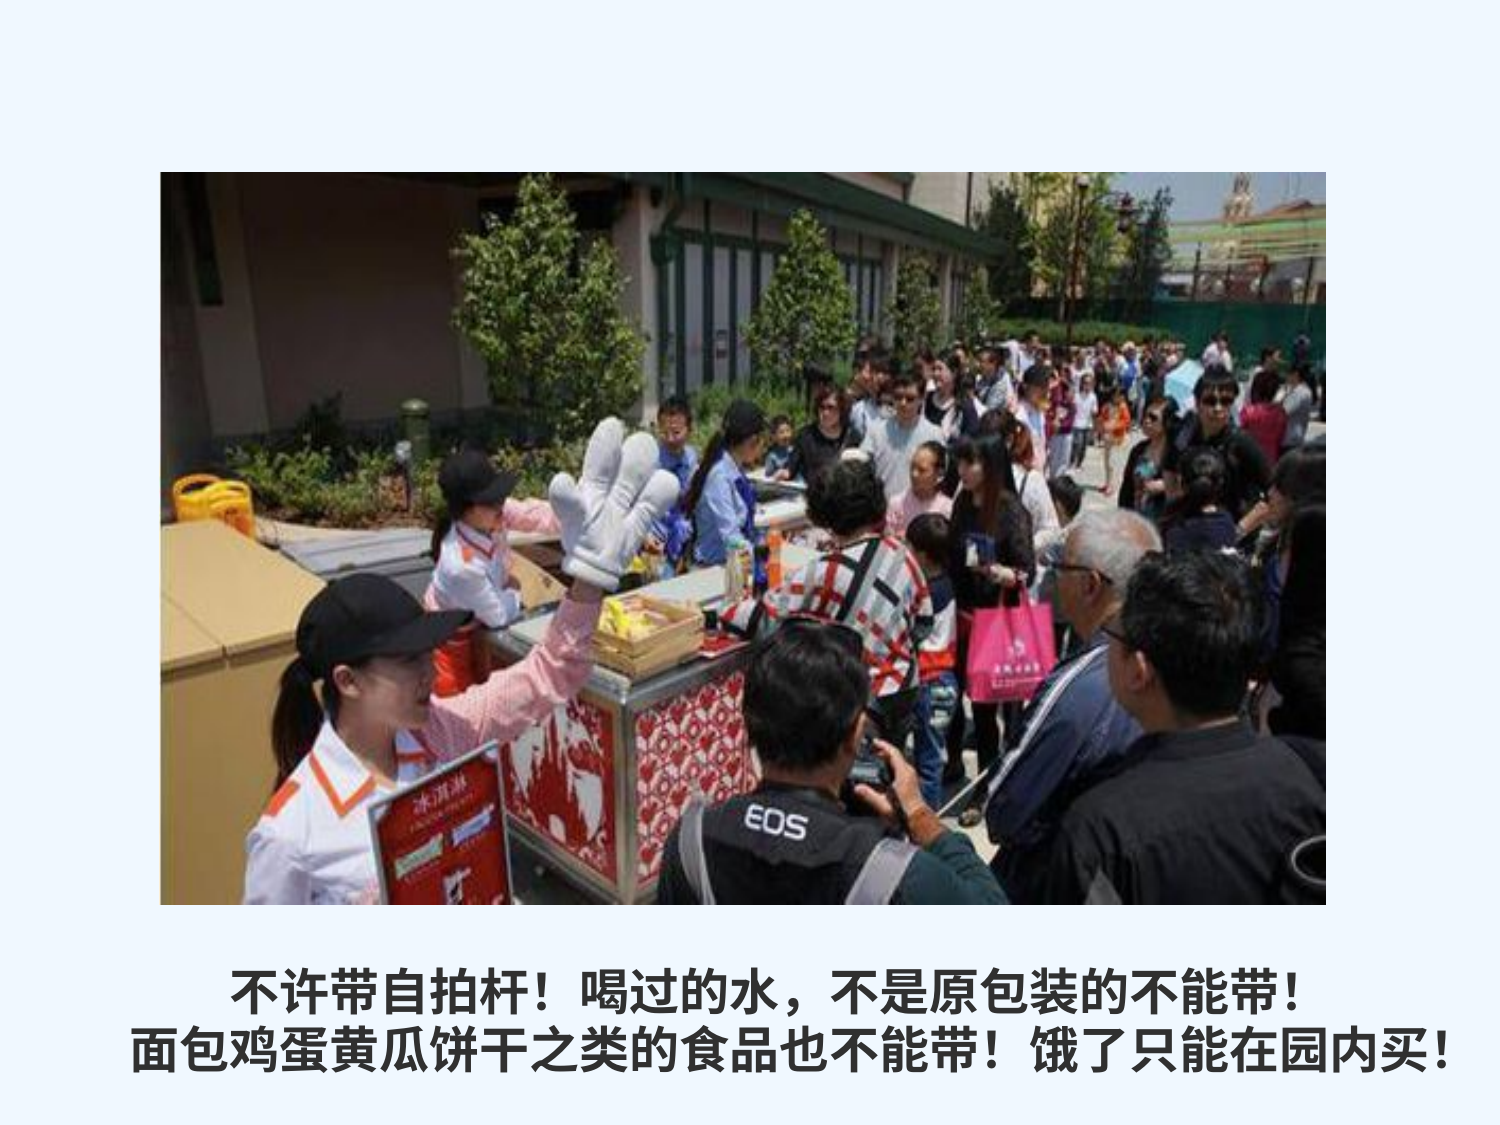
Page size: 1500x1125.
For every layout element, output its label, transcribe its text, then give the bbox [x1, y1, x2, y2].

picture [158, 171, 1326, 906]
list 不许带自拍杆！喝过的水，不是原包装的不能带！ 面包鸡蛋黄瓜饼干之类的食品也不能带！饿了只能在园内买！ [100, 952, 1460, 1115]
